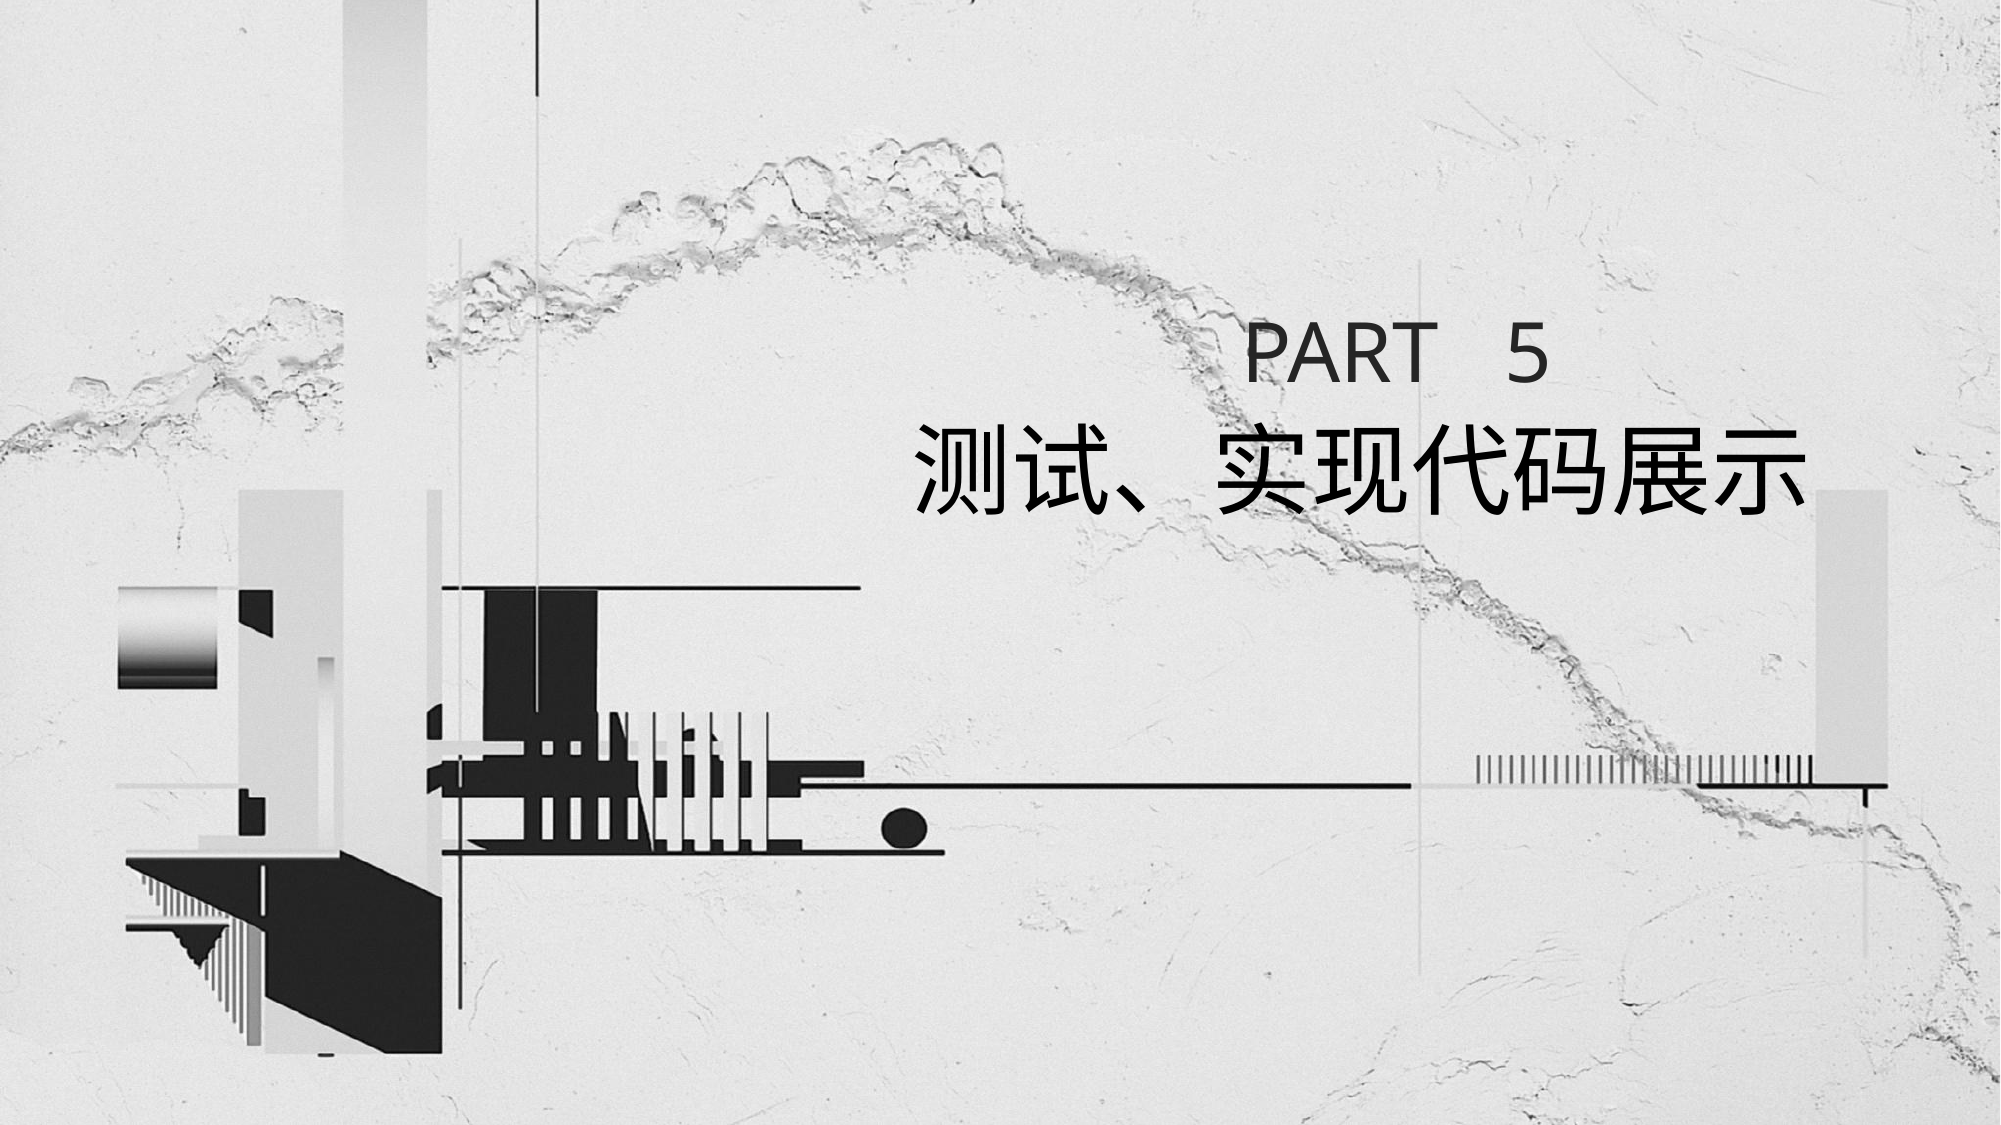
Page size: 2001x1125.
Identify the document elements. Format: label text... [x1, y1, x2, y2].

text_box 测试、实现代码展示 [870, 399, 1853, 535]
text_box PART 5 [1105, 291, 1688, 399]
picture [0, 0, 2001, 1125]
